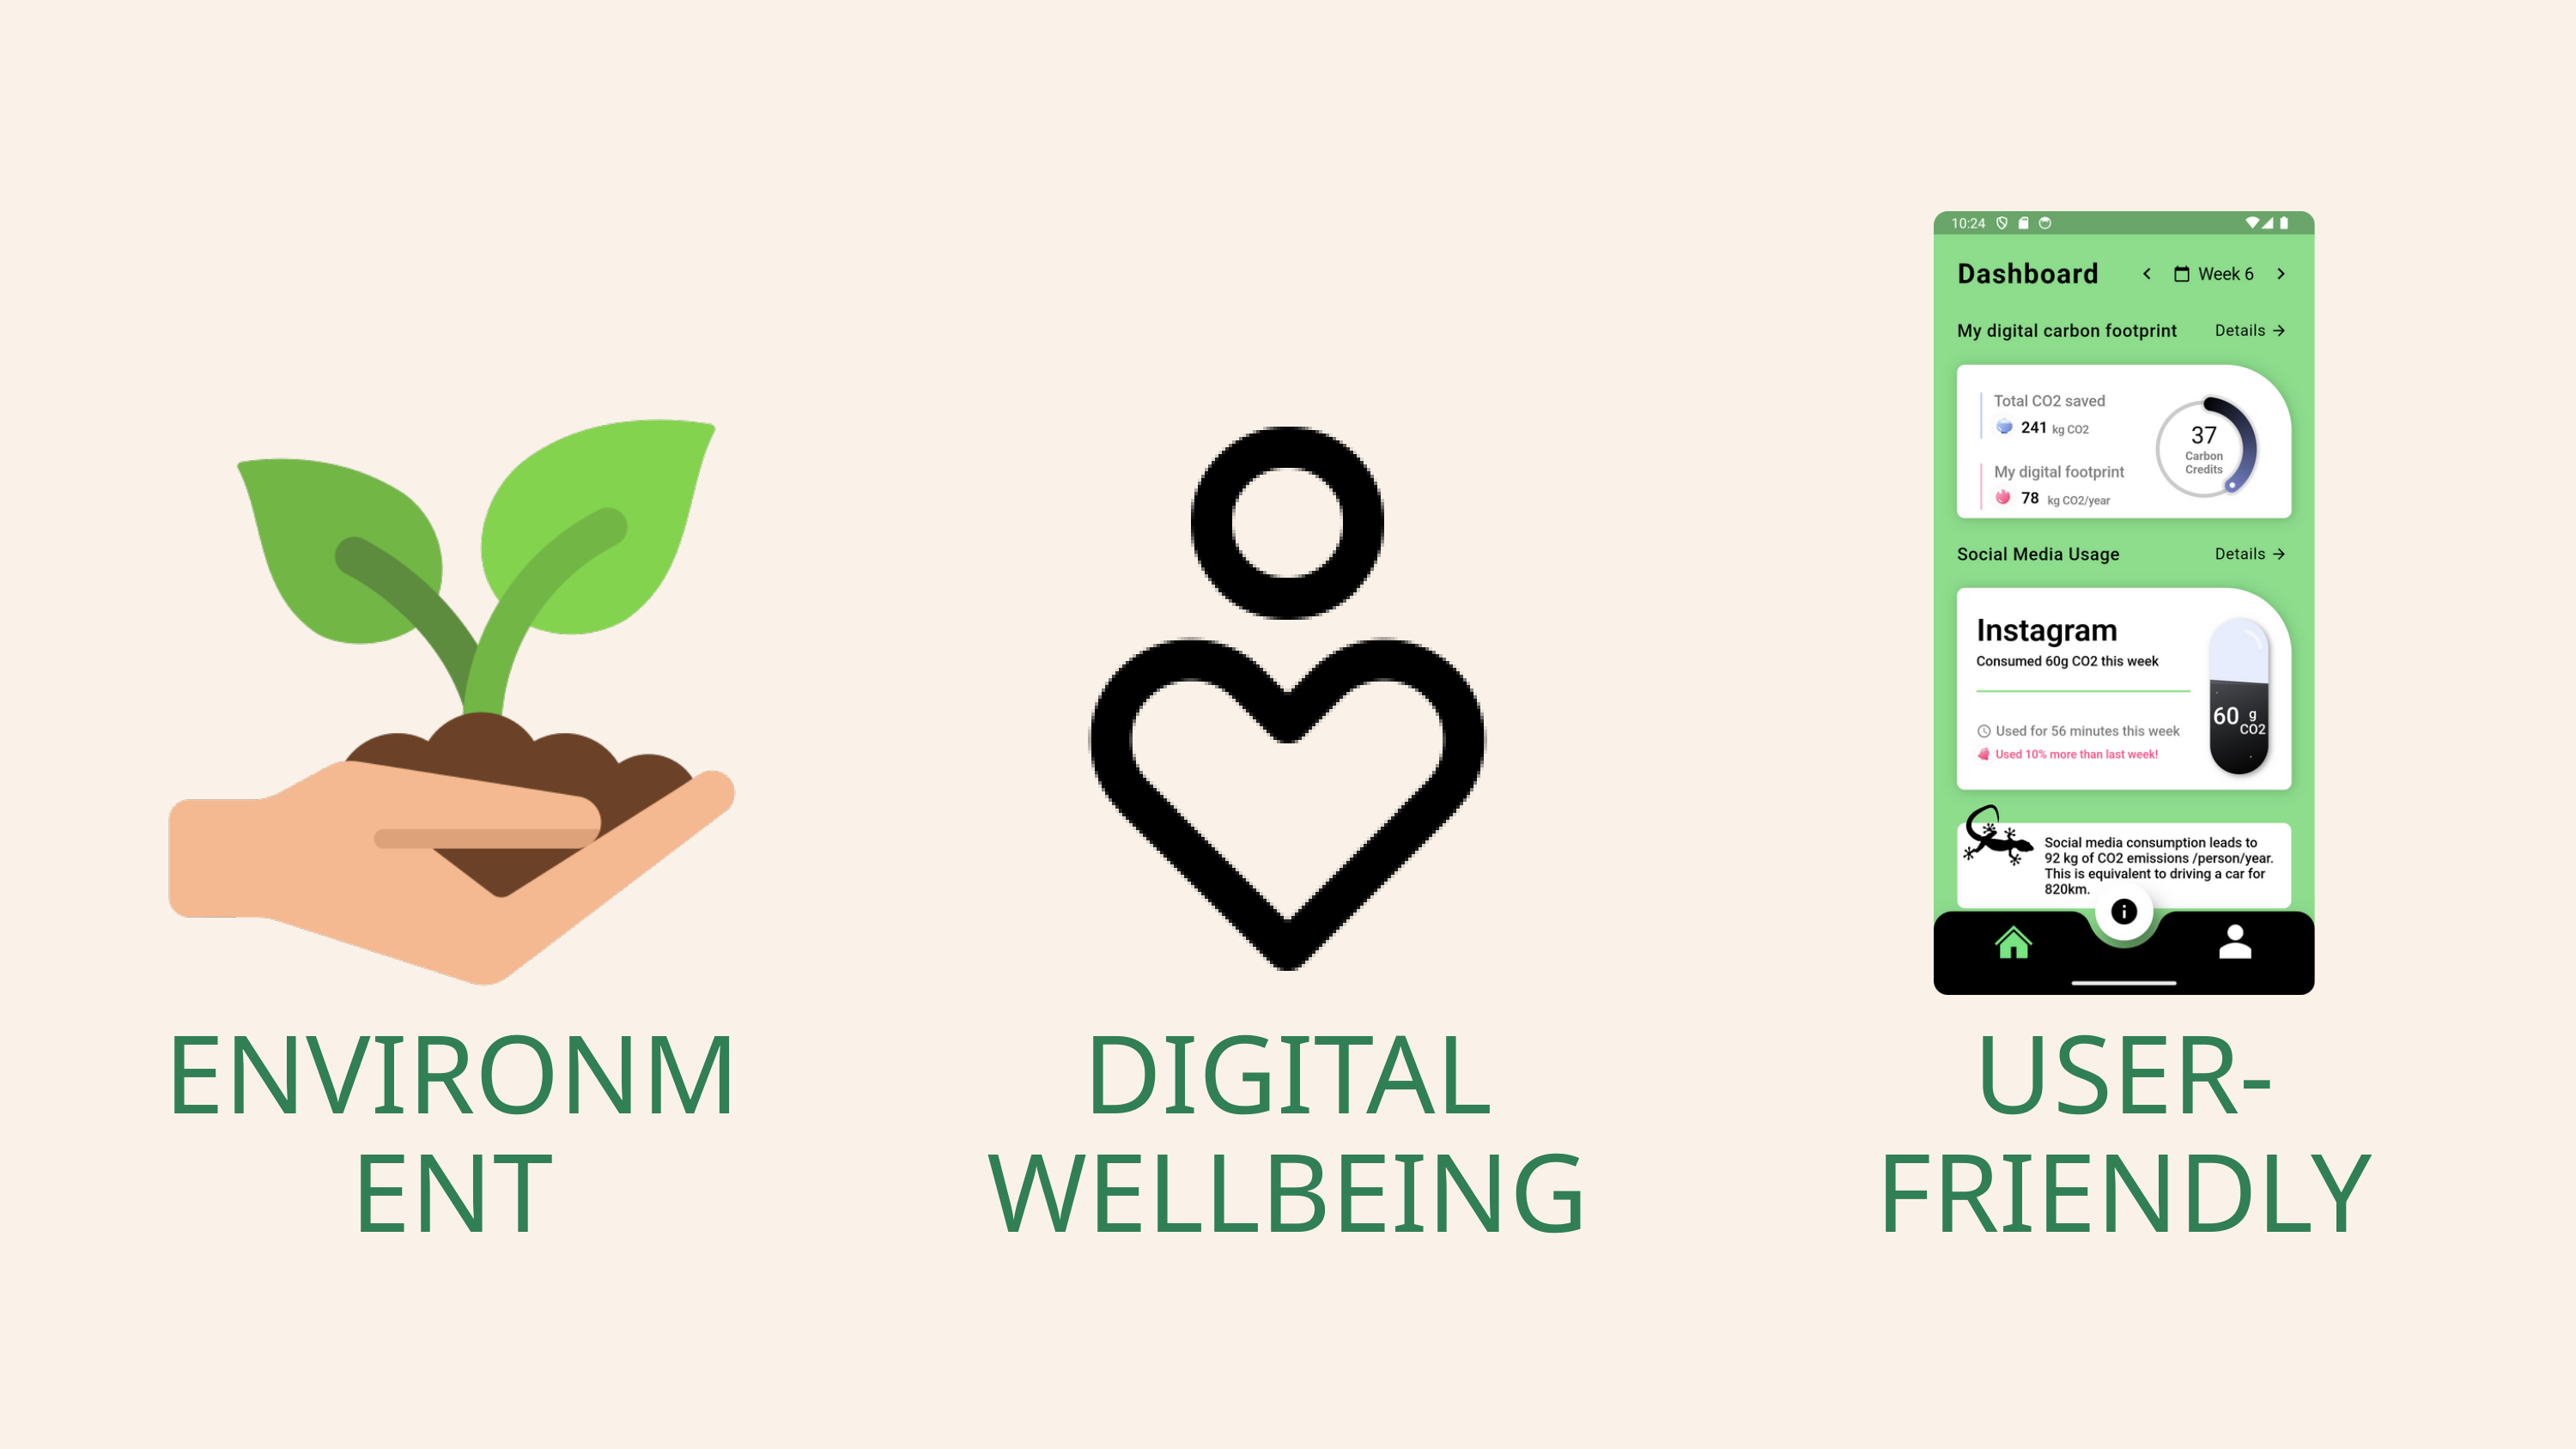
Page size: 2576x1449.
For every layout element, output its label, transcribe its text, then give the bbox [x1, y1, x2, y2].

text_box [160, 410, 744, 995]
text_box USER-FRIENDLY [1790, 1017, 2458, 1254]
text_box [1934, 211, 2315, 995]
text_box ENVIRONMENT [154, 1017, 750, 1254]
text_box DIGITAL WELLBEING [891, 1017, 1685, 1254]
text_box [957, 372, 1619, 1017]
